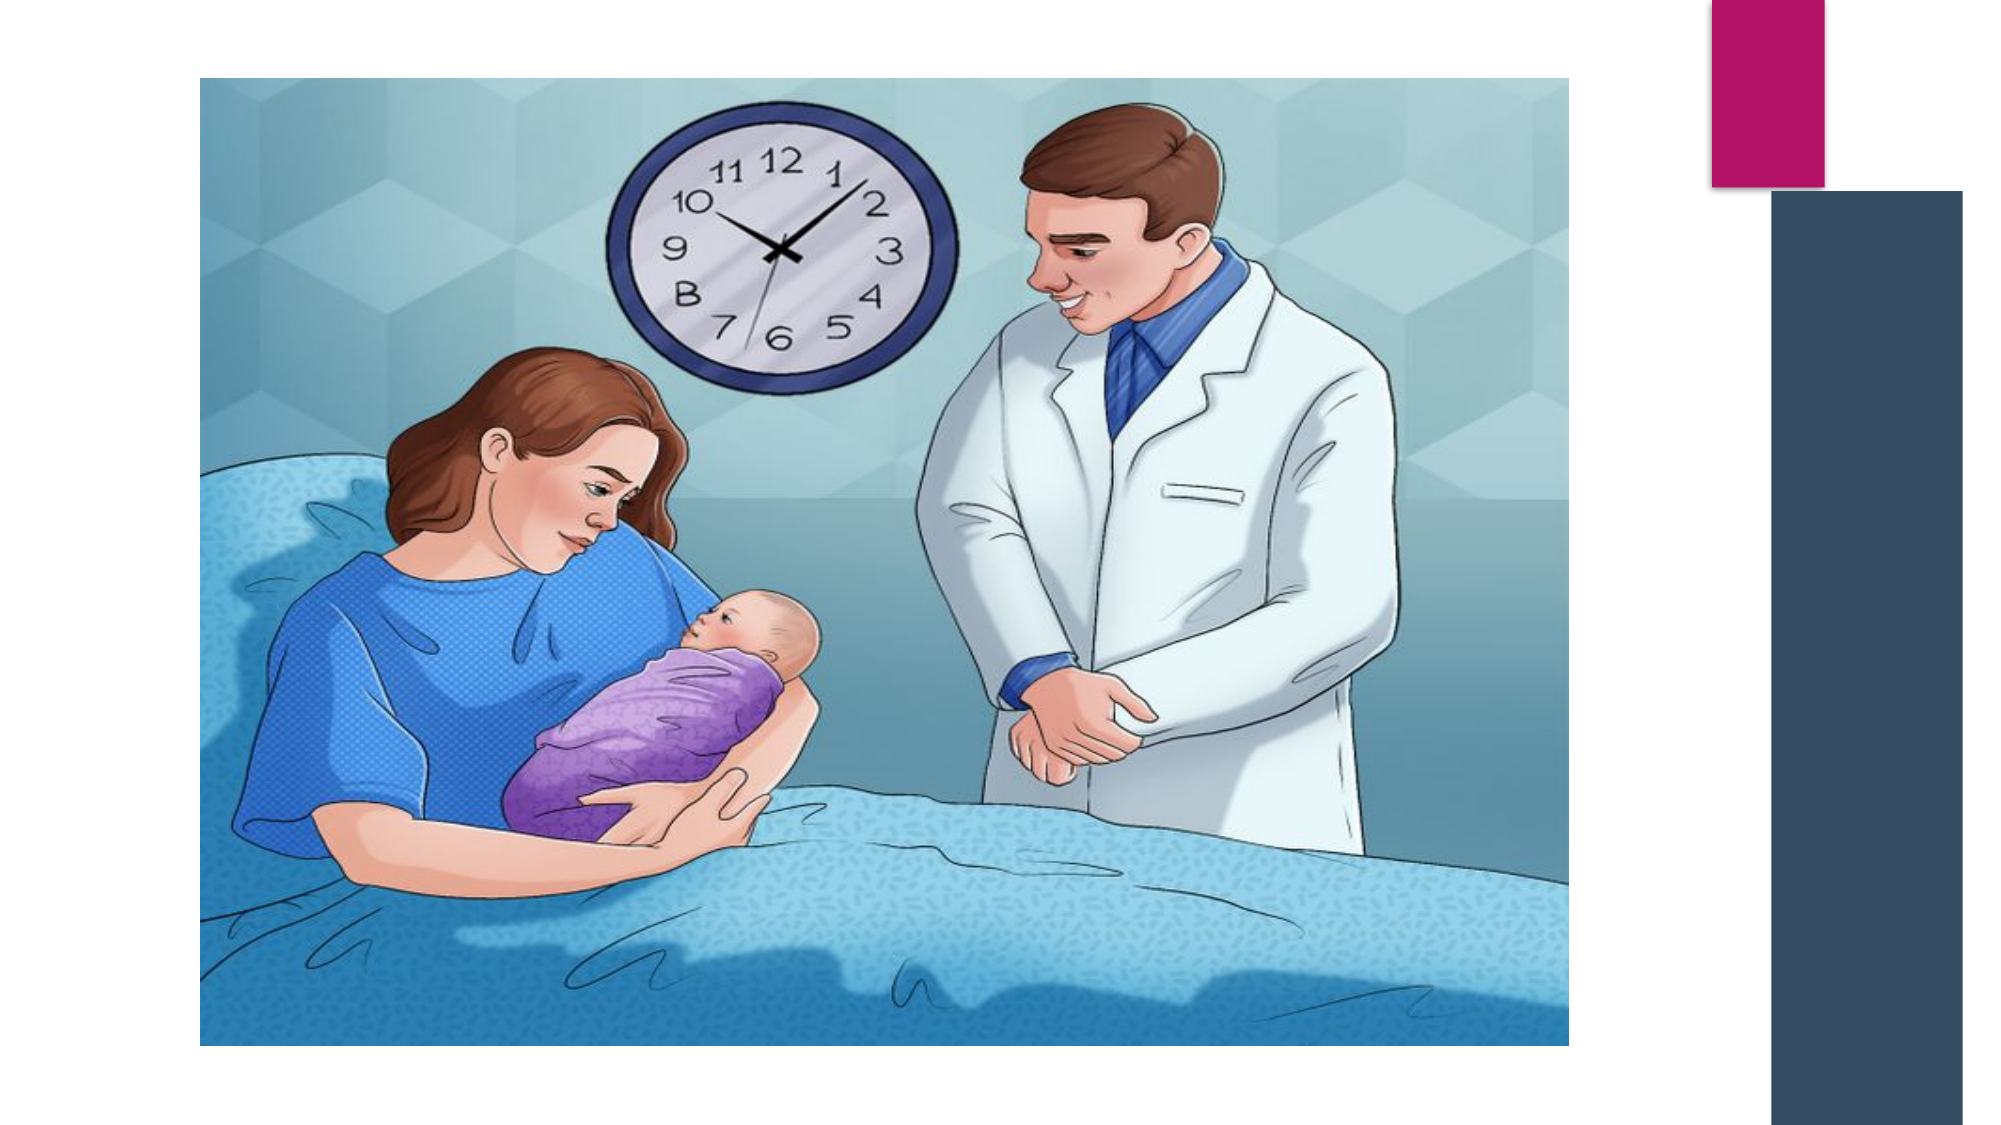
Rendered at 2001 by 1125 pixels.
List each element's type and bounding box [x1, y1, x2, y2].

text_box [1770, 190, 1964, 1125]
picture [199, 78, 1569, 1047]
